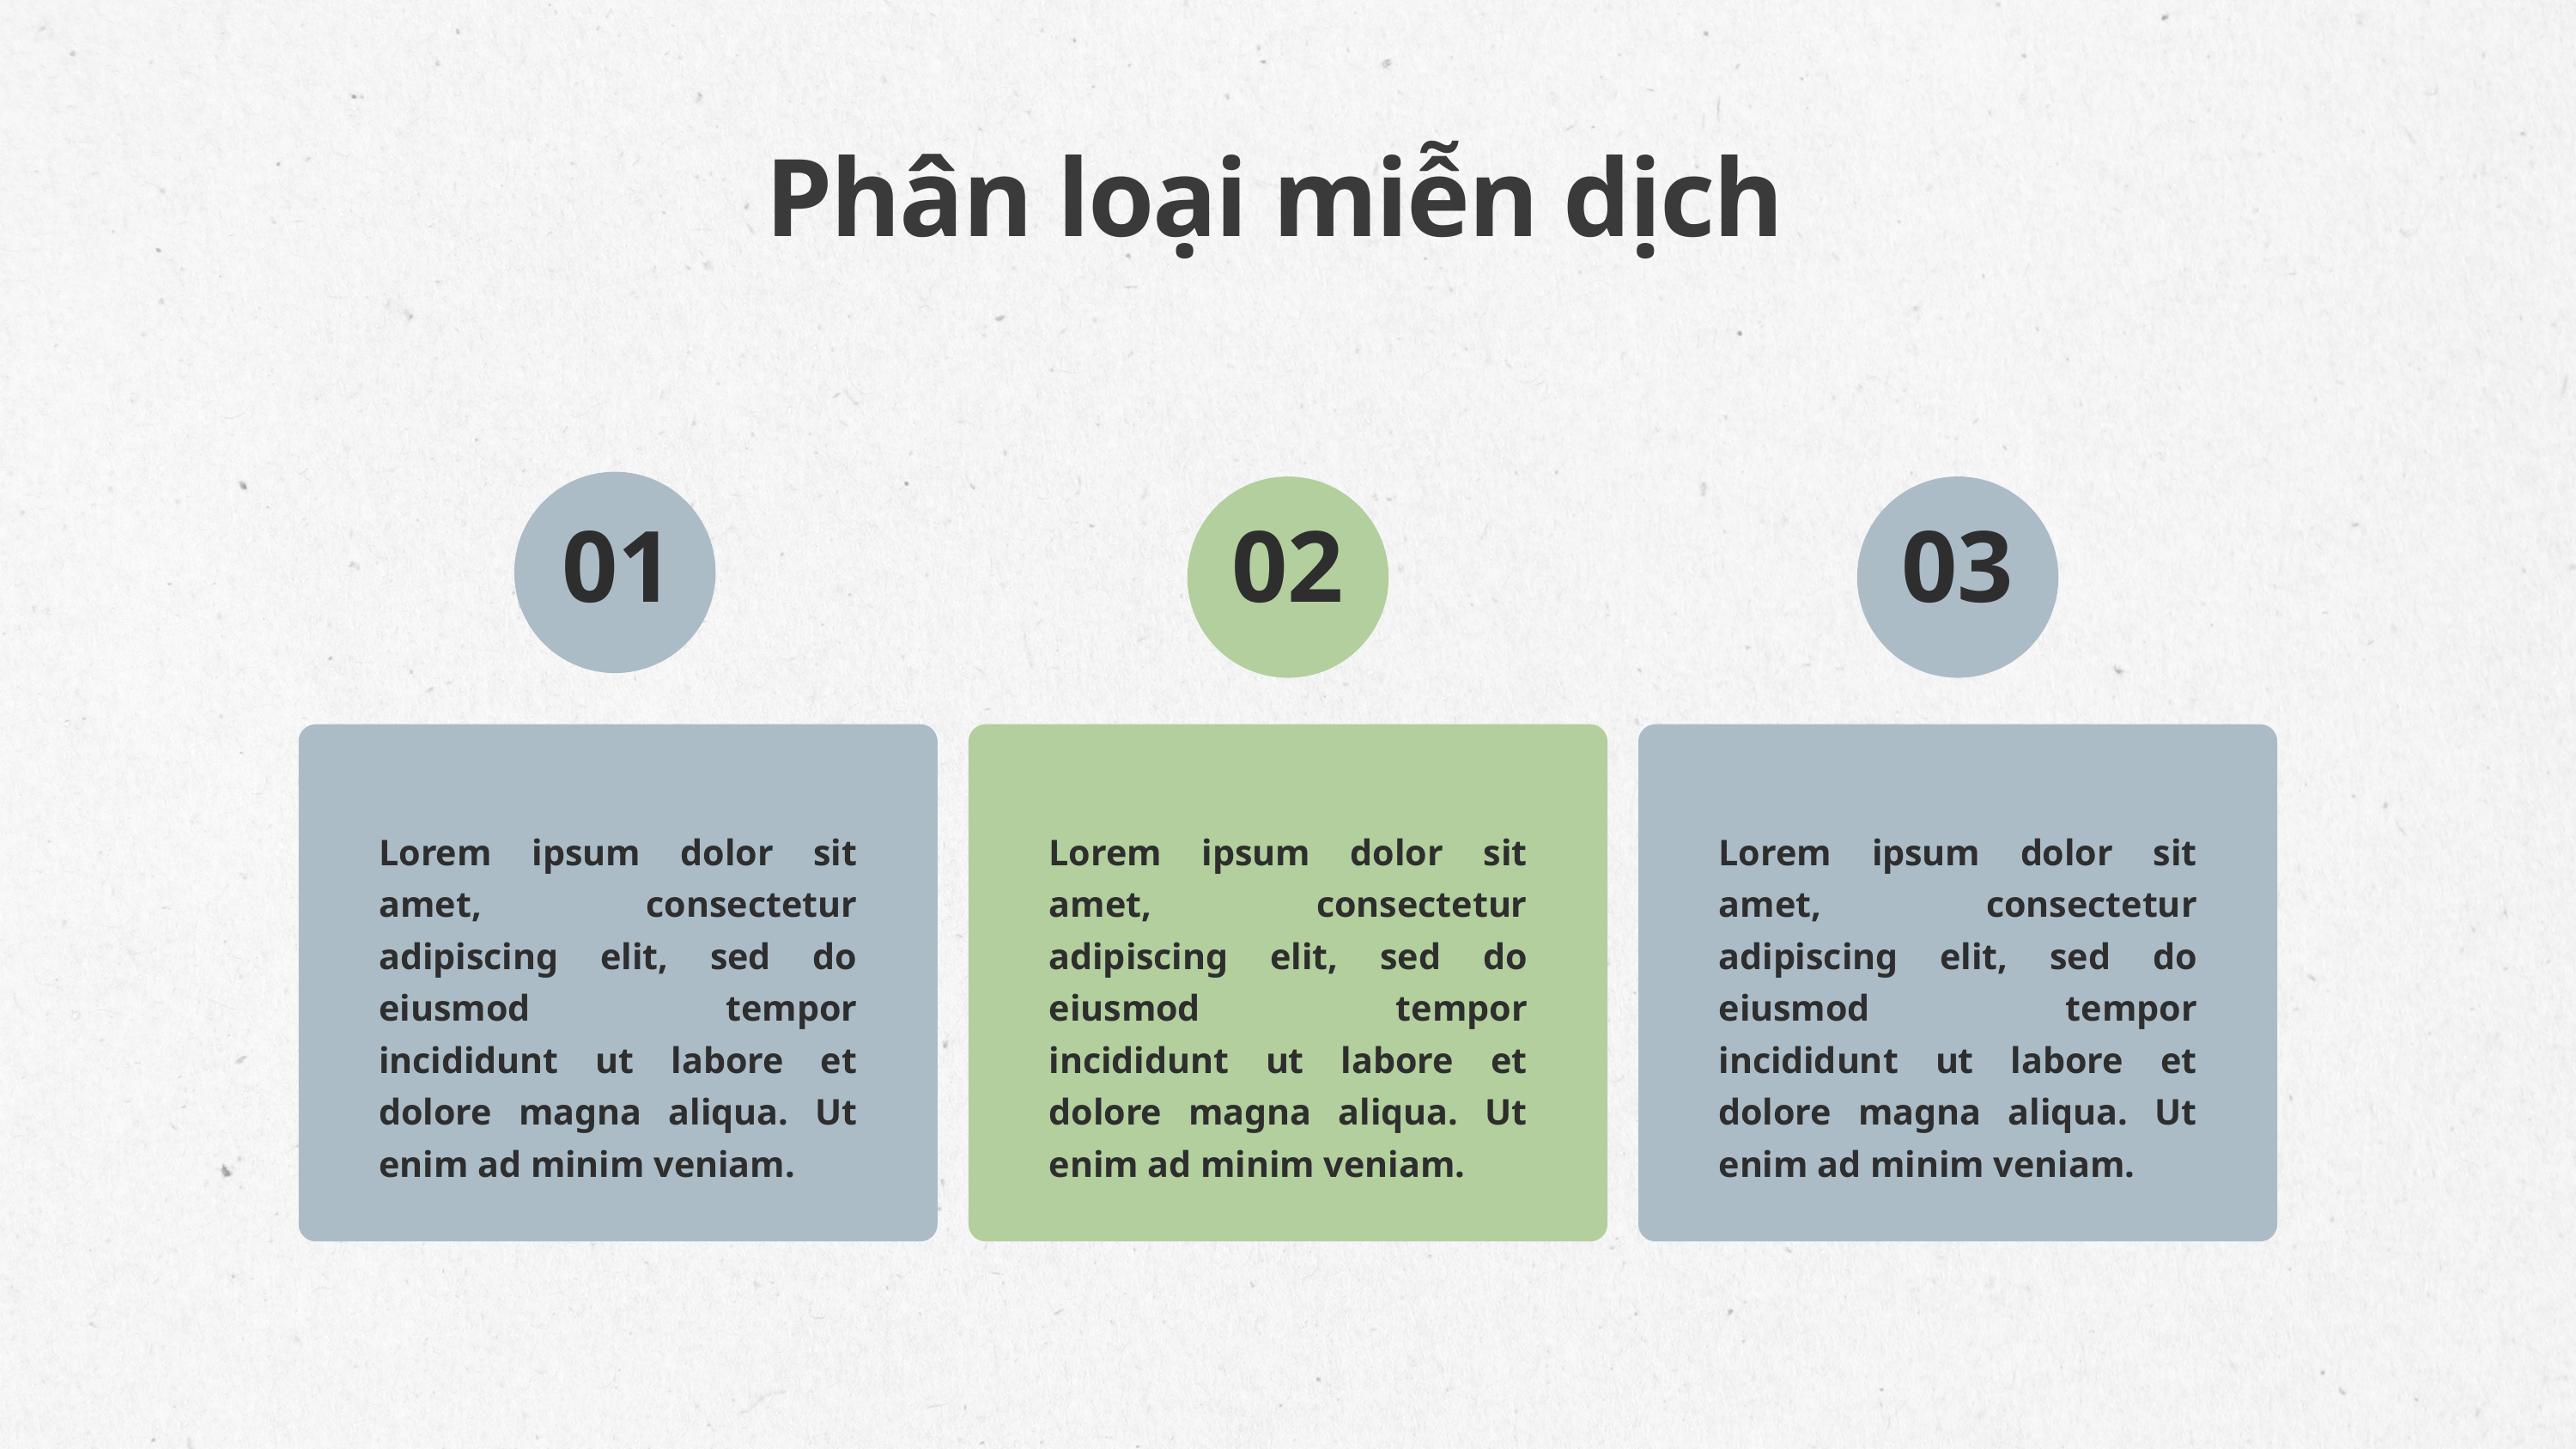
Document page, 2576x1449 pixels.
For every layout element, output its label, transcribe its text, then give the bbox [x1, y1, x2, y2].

text_box Phân loại miễn dịch [575, 141, 2001, 258]
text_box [1187, 476, 1389, 678]
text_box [298, 724, 939, 1242]
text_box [968, 724, 1608, 1242]
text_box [1856, 476, 2059, 678]
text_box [1637, 724, 2278, 1242]
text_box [513, 471, 716, 674]
text_box [0, 0, 2576, 1449]
